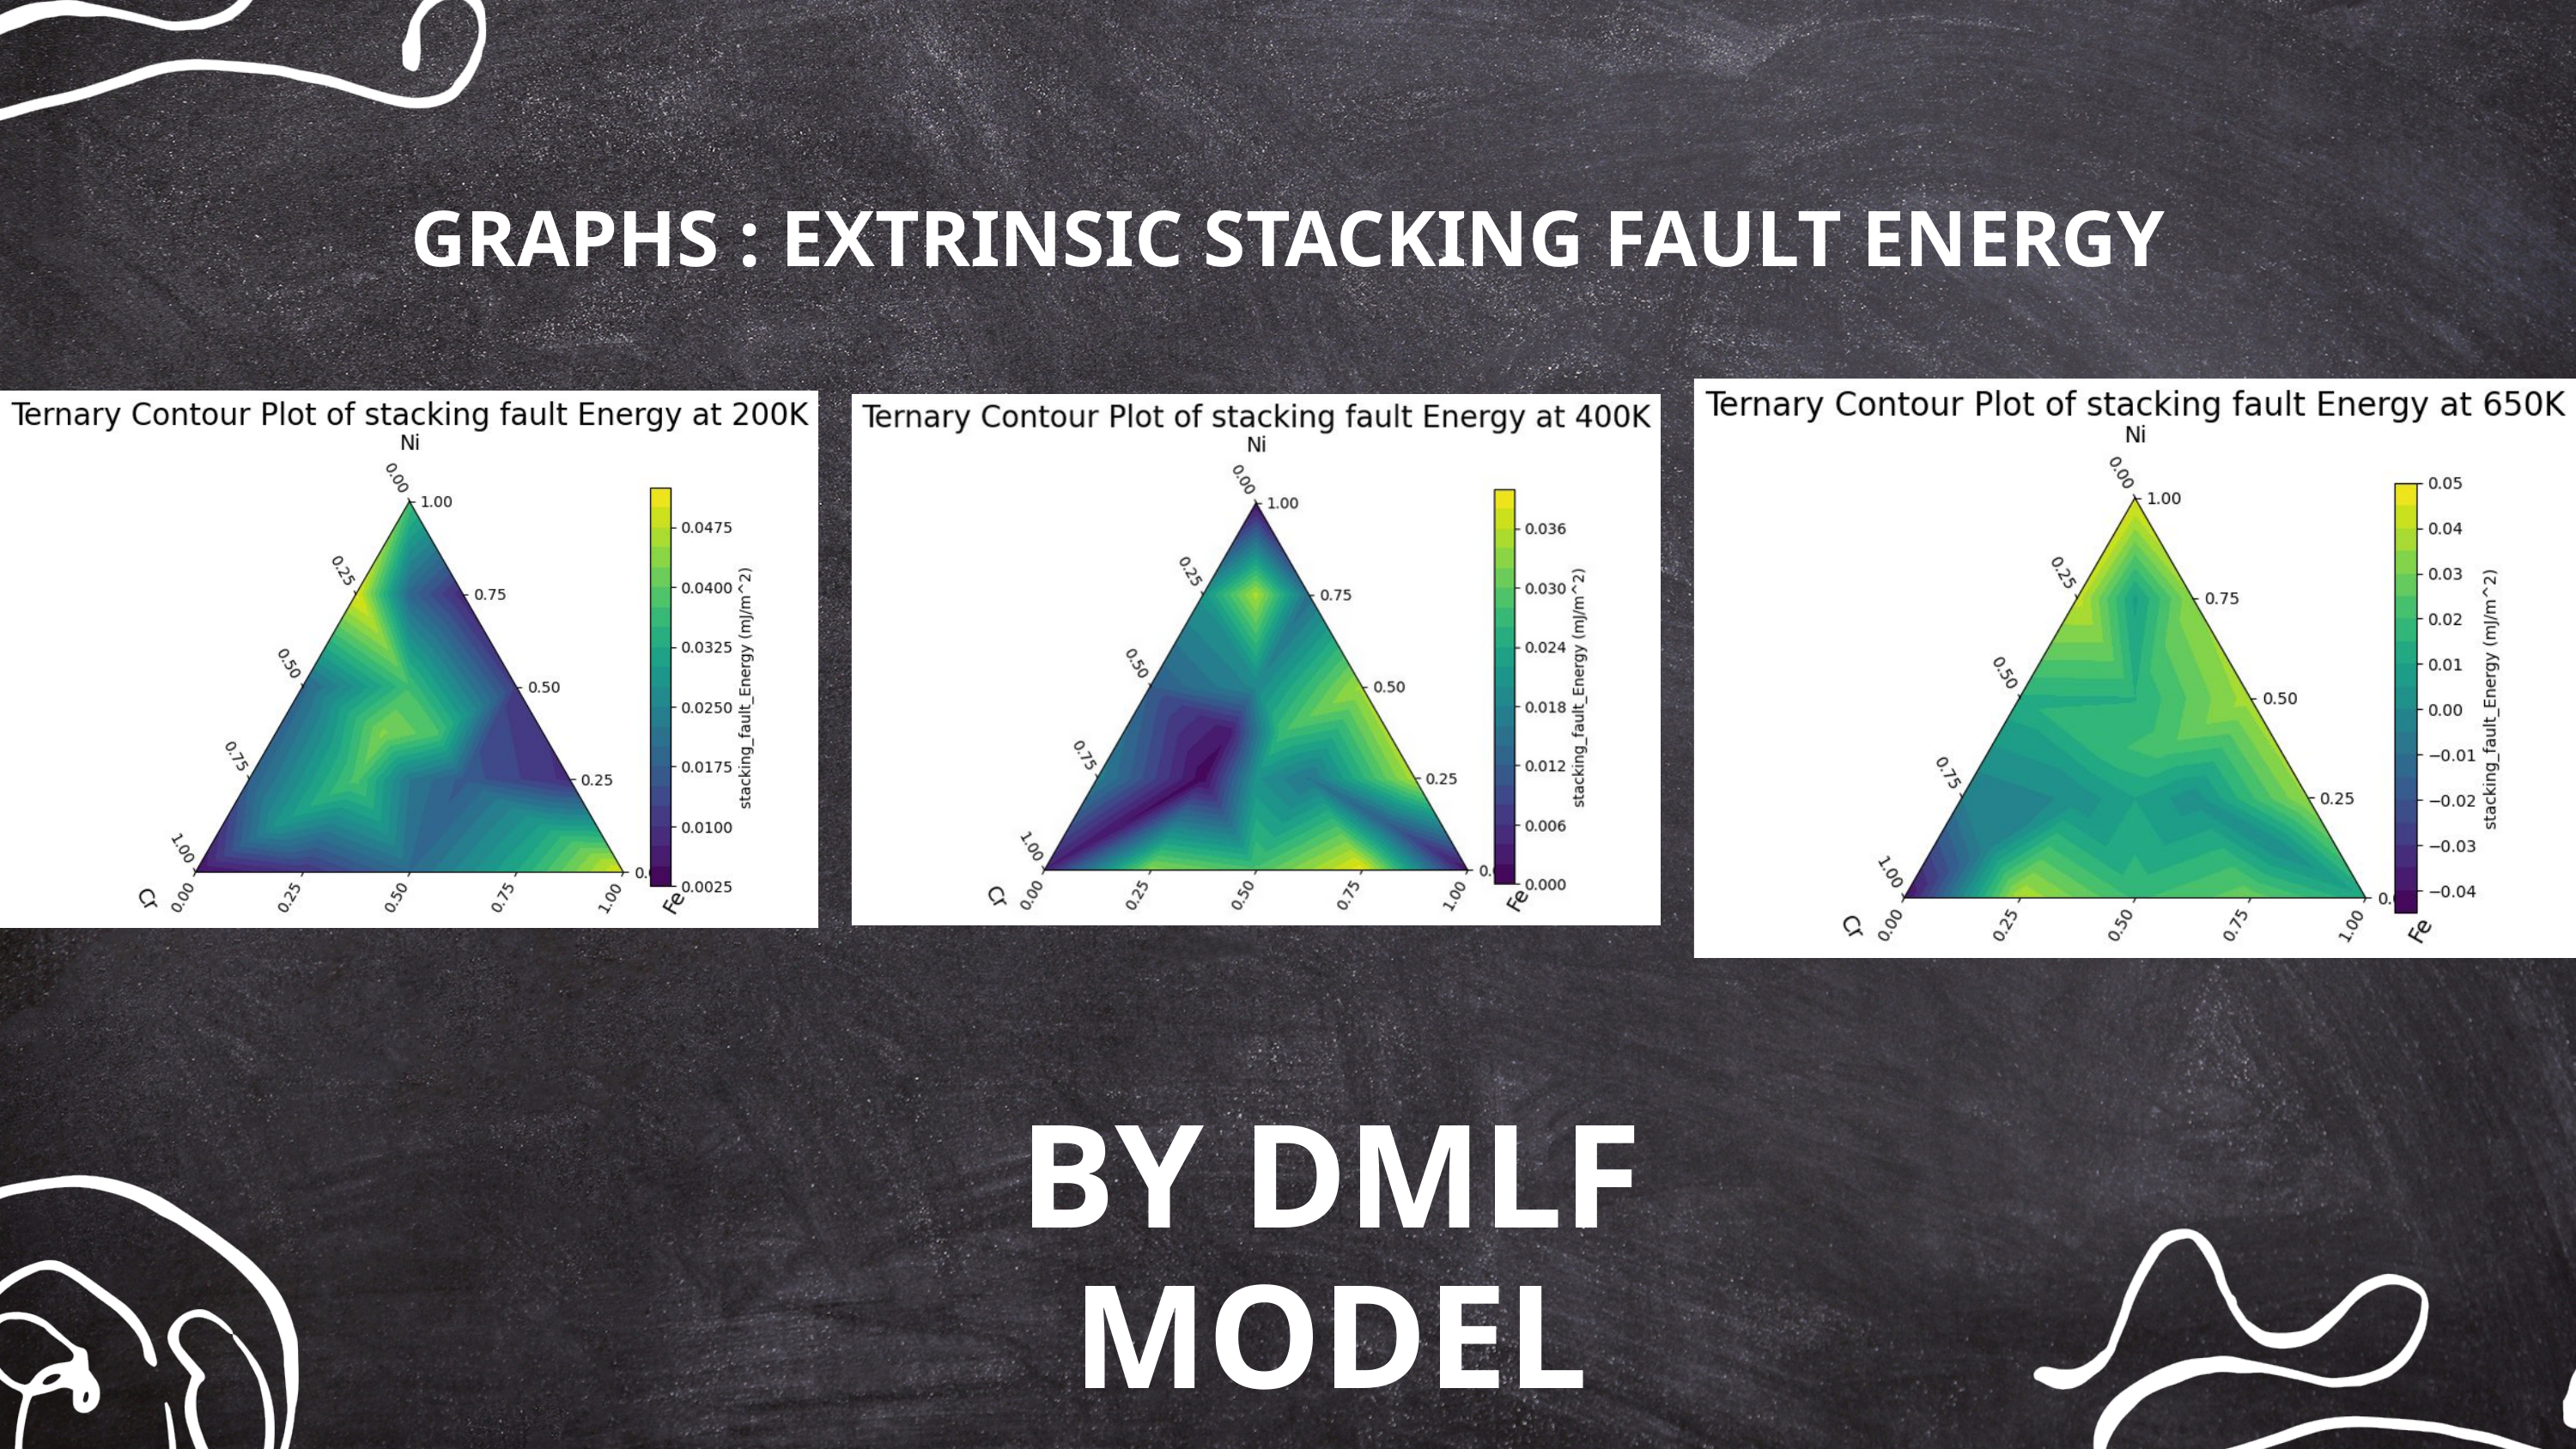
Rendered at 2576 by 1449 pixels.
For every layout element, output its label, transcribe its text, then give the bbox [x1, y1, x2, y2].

text_box [1693, 379, 2576, 958]
text_box GRAPHS : EXTRINSIC STACKING FAULT ENERGY [280, 196, 2296, 282]
text_box [0, 0, 488, 126]
text_box [2033, 1228, 2576, 1449]
text_box [0, 0, 2576, 1449]
text_box [851, 394, 1661, 925]
text_box BY DMLF MODEL [766, 1096, 1896, 1417]
text_box [0, 391, 818, 928]
text_box [0, 1173, 309, 1449]
